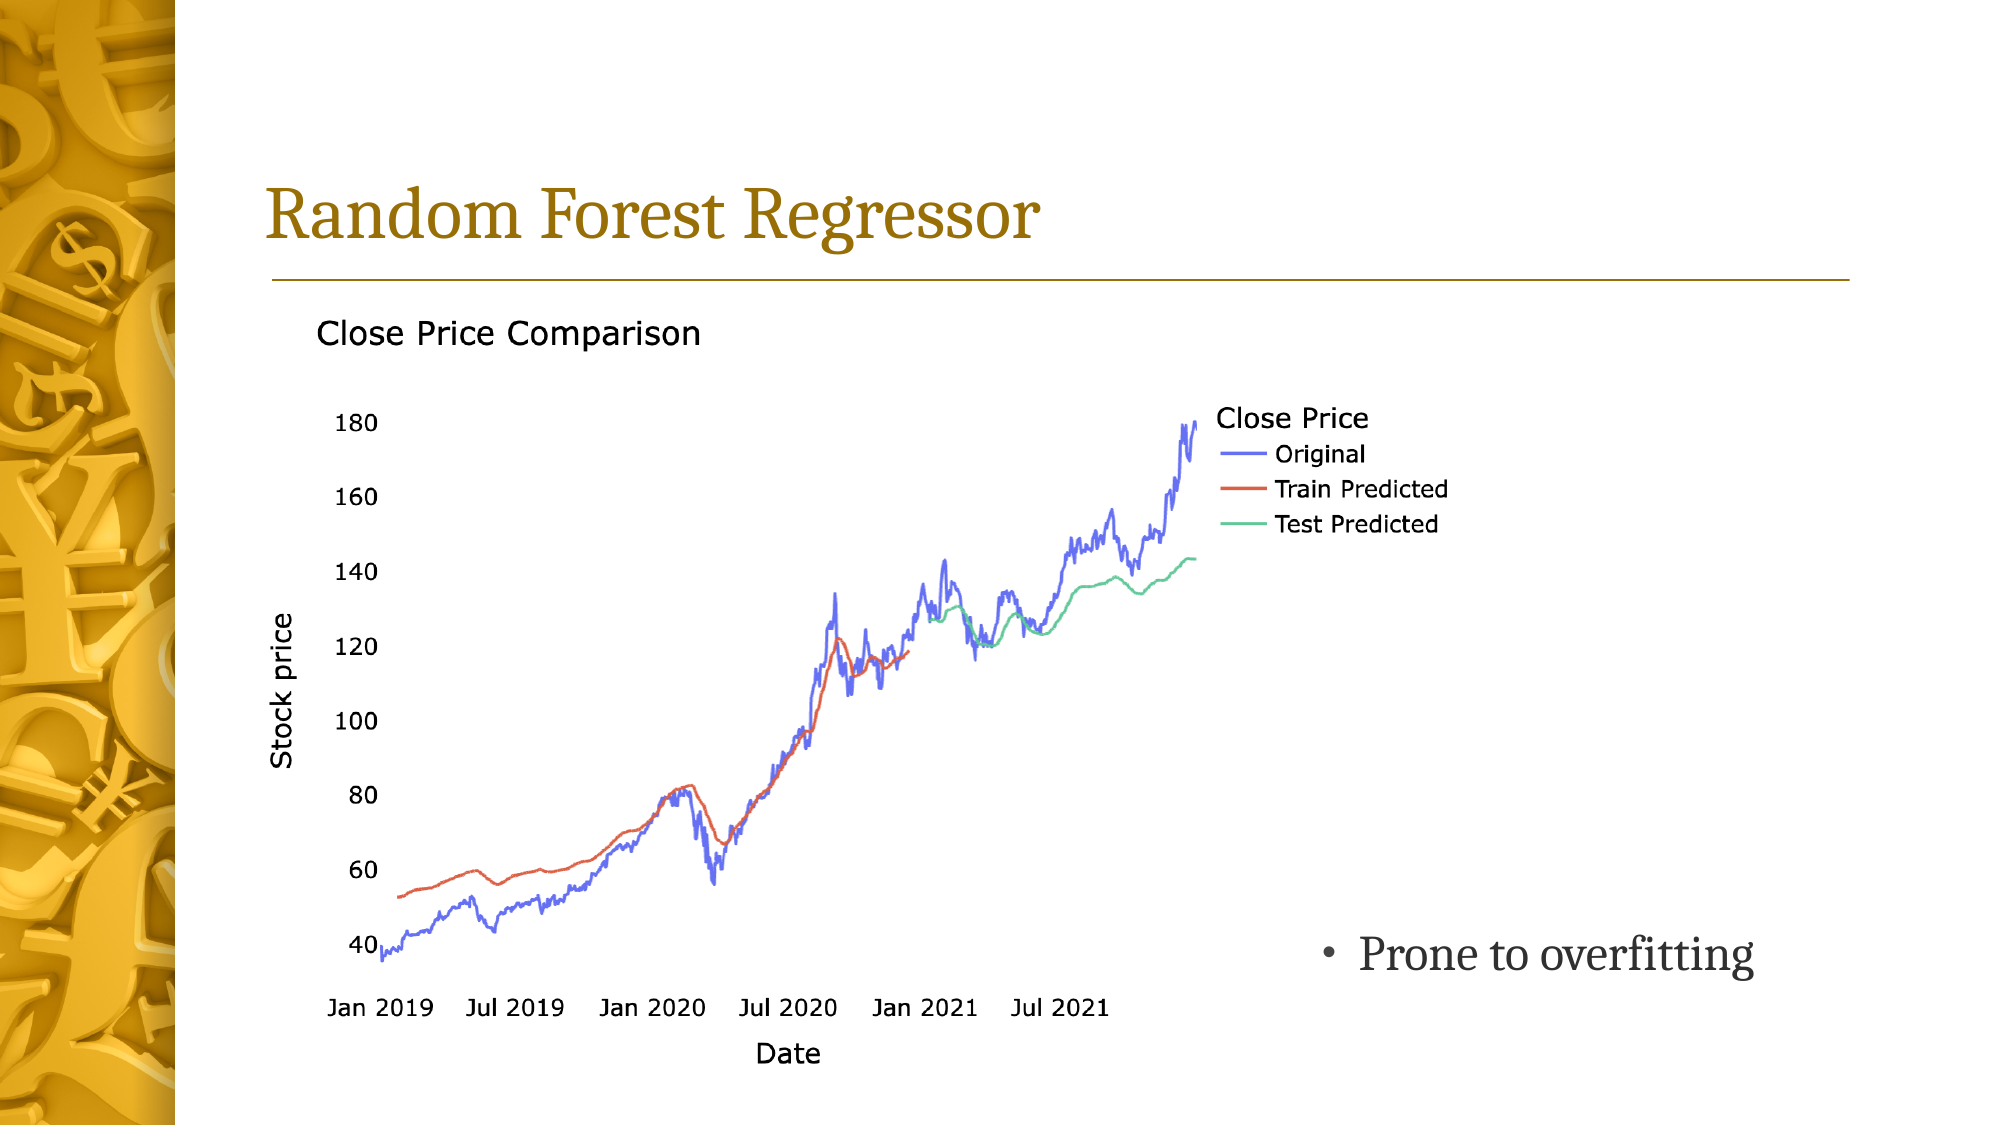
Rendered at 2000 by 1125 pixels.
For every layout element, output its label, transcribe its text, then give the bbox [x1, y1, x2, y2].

title Random Forest Regressor [249, 62, 1863, 263]
picture [255, 290, 1473, 1095]
list Prone to overfitting [1473, 919, 1845, 1018]
picture [0, 0, 175, 1125]
